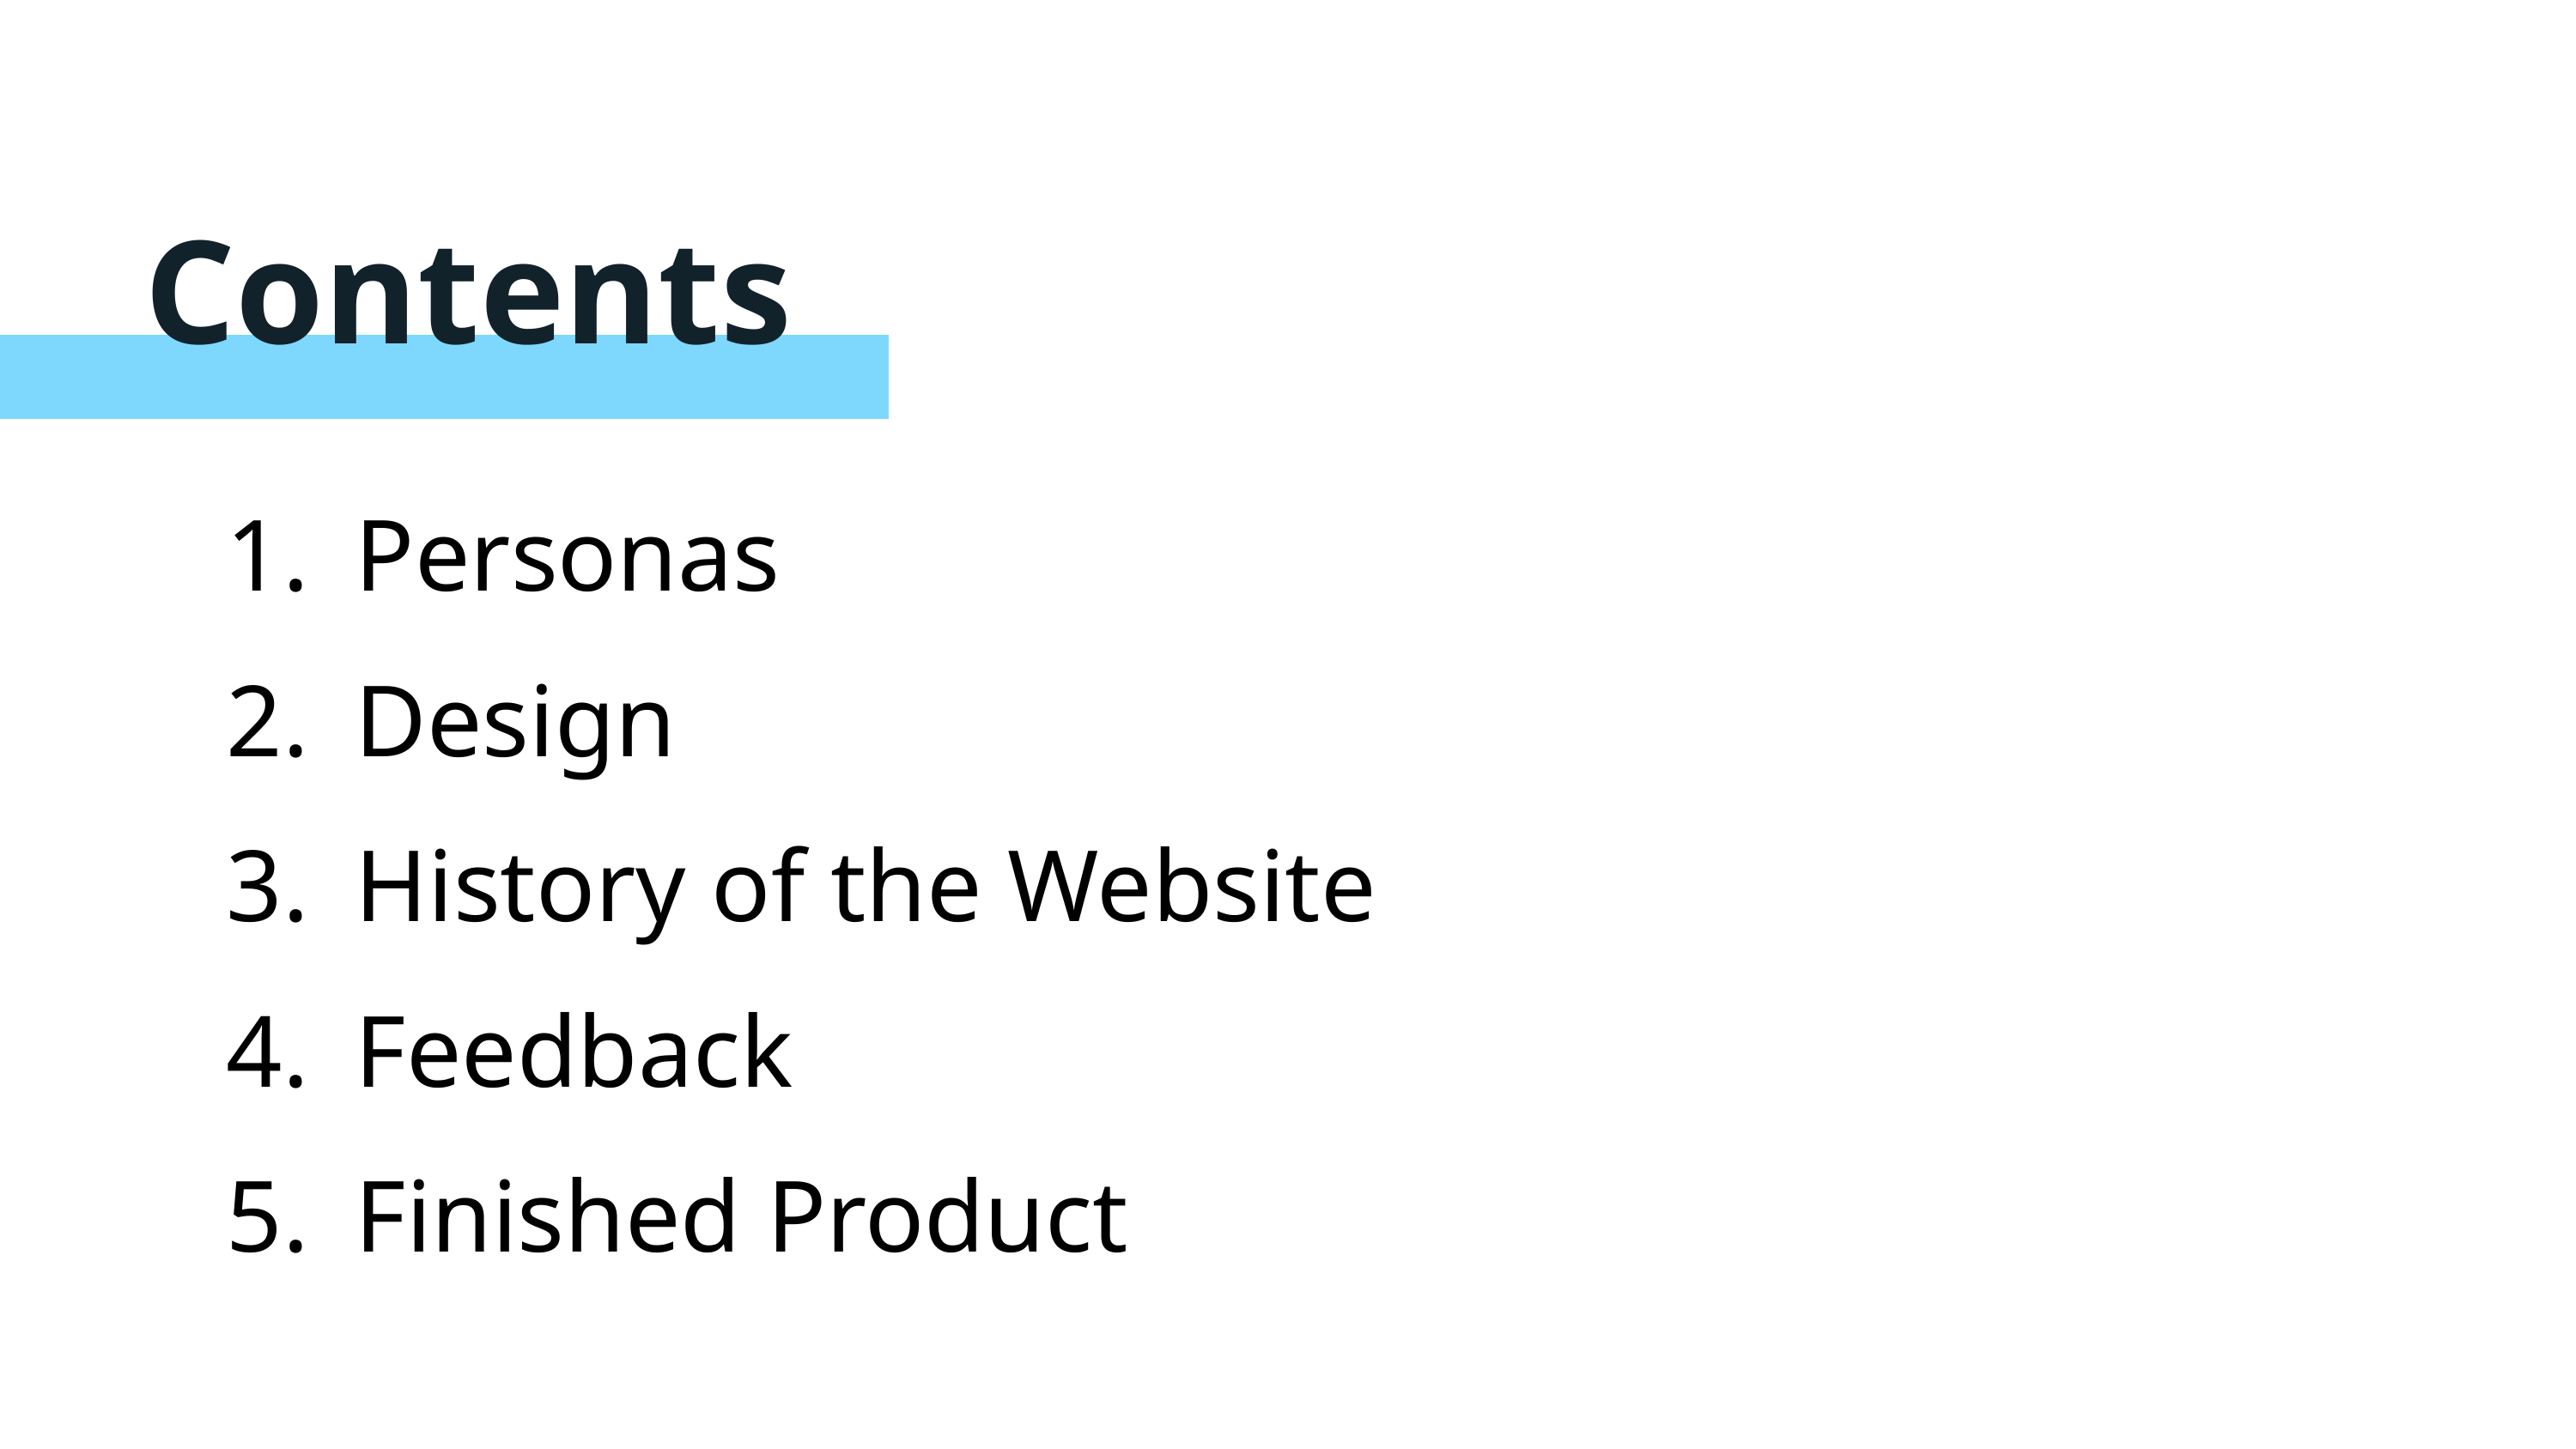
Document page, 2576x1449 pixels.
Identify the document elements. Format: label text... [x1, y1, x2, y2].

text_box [0, 304, 890, 770]
text_box Contents [144, 173, 1216, 373]
text_box 1. Personas 2. Design 3. History of the Website 4. Feedback 5. Finished Product [226, 446, 1644, 1272]
